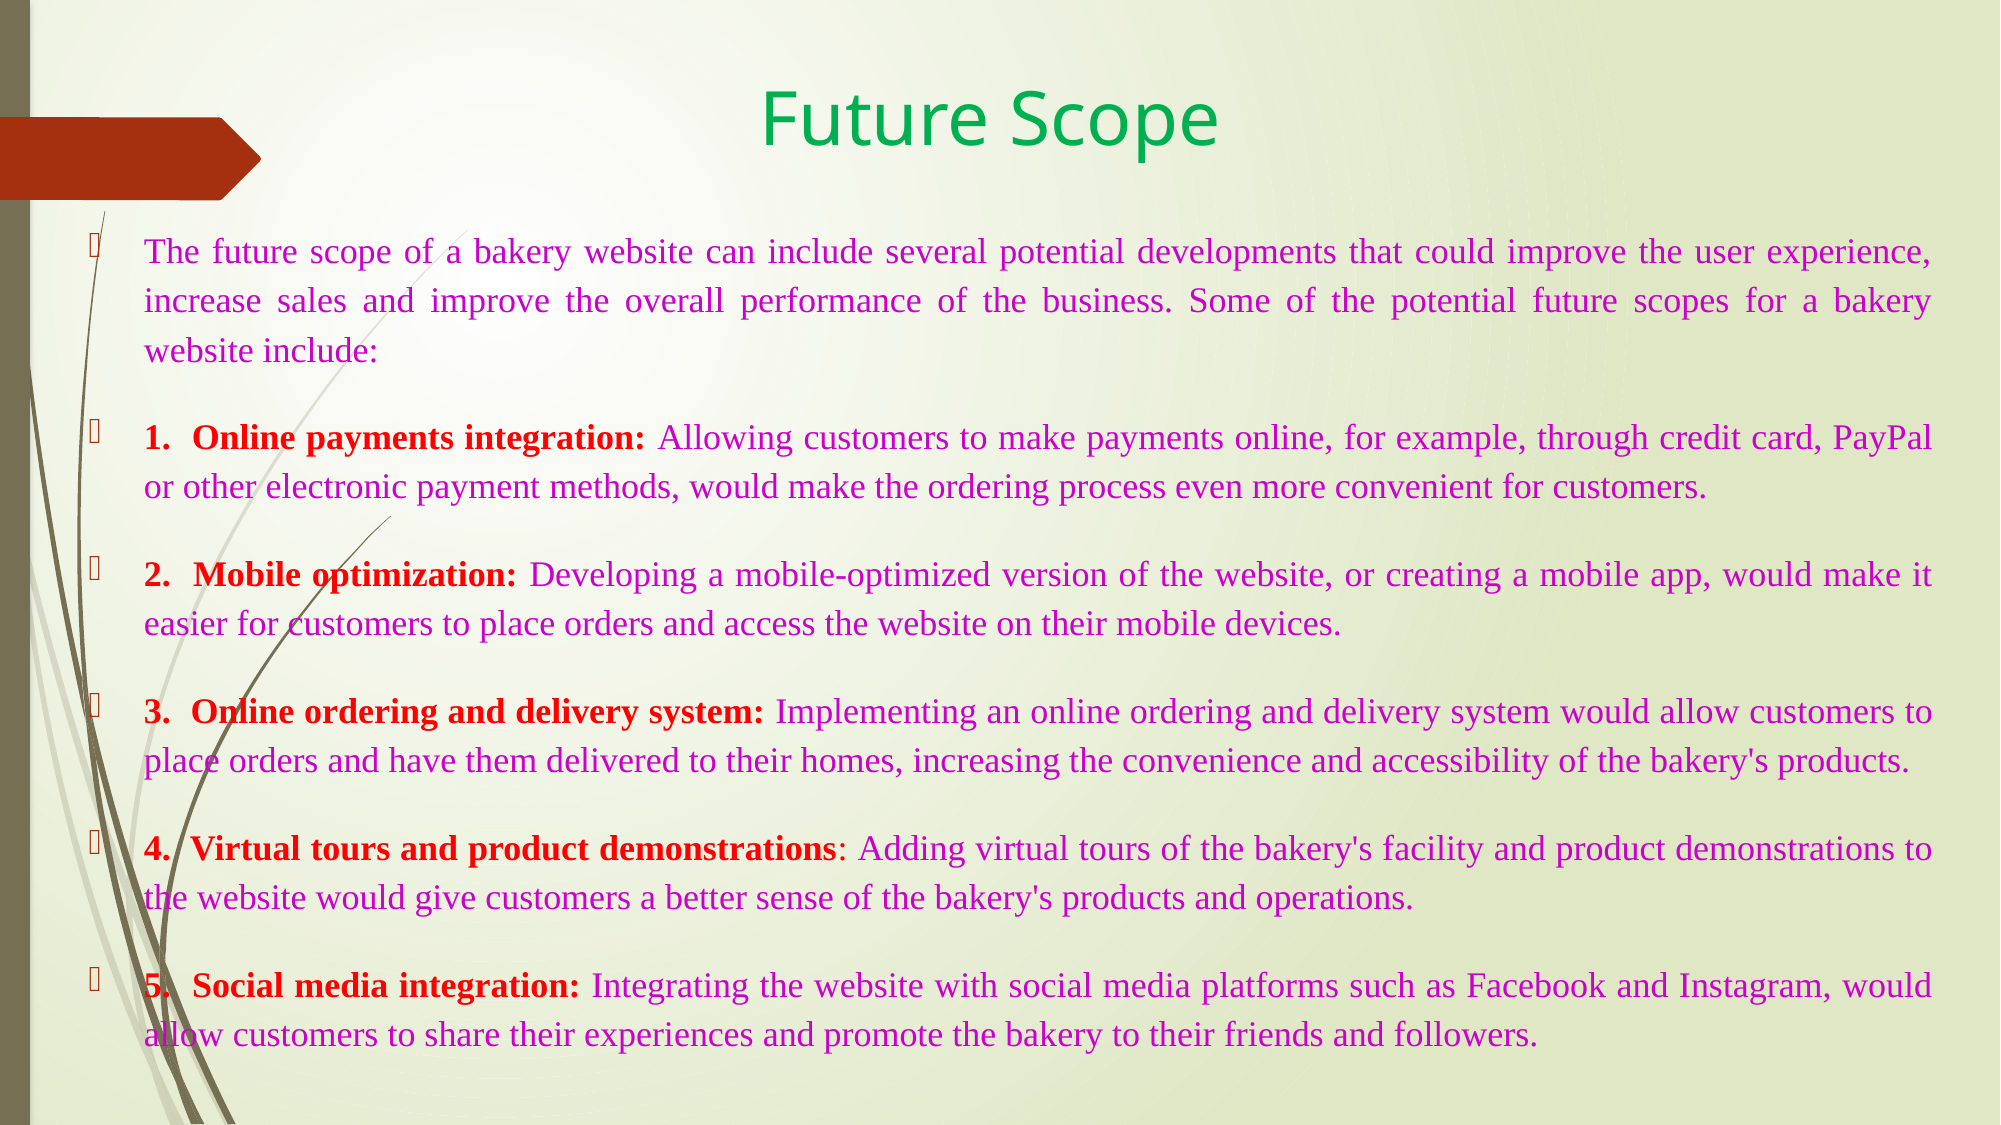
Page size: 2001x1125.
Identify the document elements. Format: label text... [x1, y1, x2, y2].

title Future Scope [81, 63, 1919, 173]
list The future scope of a bakery website can include several potential developments that could improve the user experience, increase sales and improve the overall performance of the business. Some of the potential future scopes for a bakery website include: 1. Online payments integration: Allowing customers to make payments online, for example, through credit card, PayPal or other electronic payment methods, would make the ordering process even more convenient for customers. 2. Mobile optimization: Developing a mobile-optimized version of the website, or creating a mobile app, would make it easier for customers to place orders and access the website on their mobile devices. 3. Online ordering and delivery system: Implementing an online ordering and delivery system would allow customers to place orders and have them delivered to their homes, increasing the convenience and accessibility of the bakery's products. 4. Virtual tours and product demonstrations: Adding virtual tours of the bakery's facility and product demonstrations to the website would give customers a better sense of the bakery's products and operations. 5. Social media integration: Integrating the website with social media platforms such as Facebook and Instagram, would allow customers to share their experiences and promote the bakery to their friends and followers. [73, 213, 1950, 1073]
